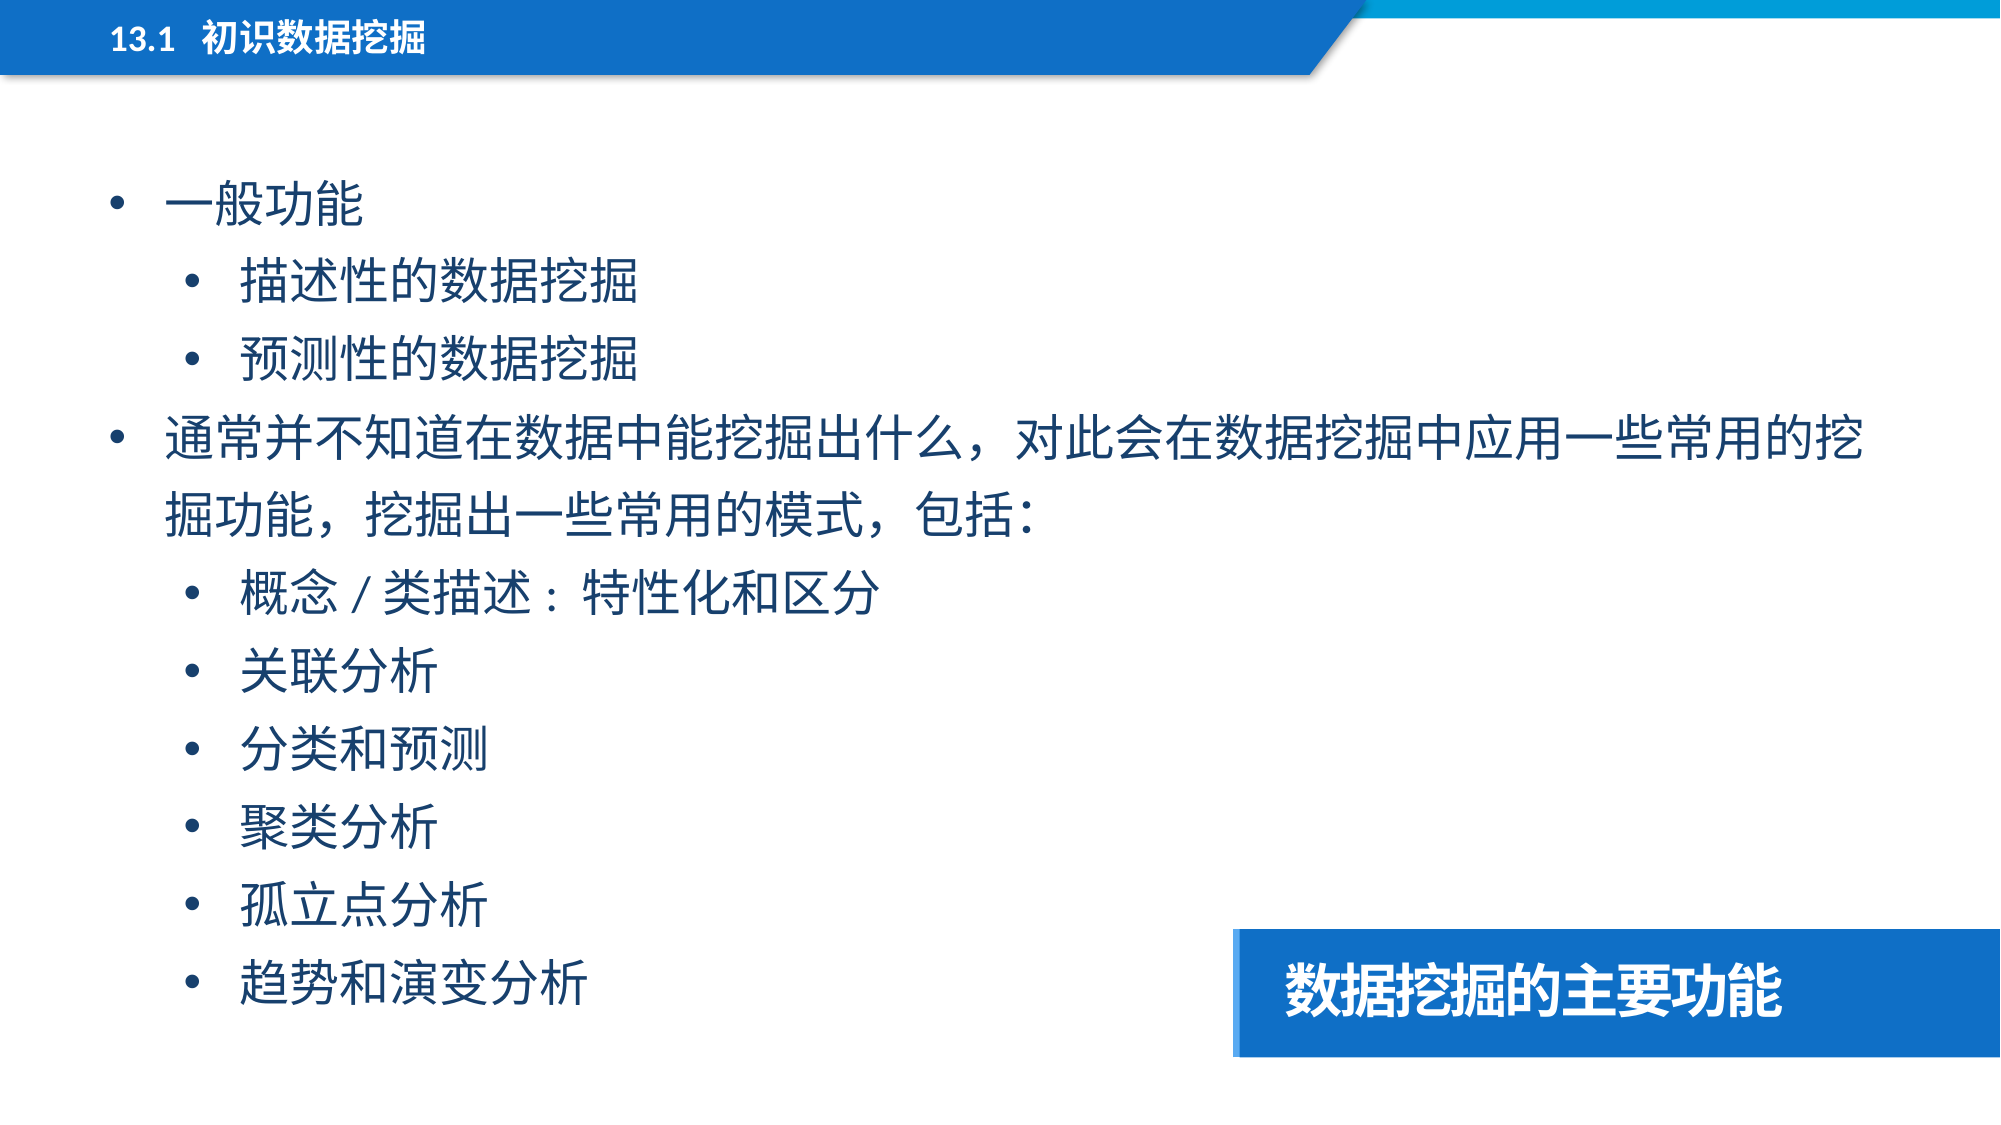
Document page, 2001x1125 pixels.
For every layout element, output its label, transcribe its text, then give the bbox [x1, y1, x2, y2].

text_box 一般功能 描述性的数据挖掘 预测性的数据挖掘 通常并不知道在数据中能挖掘出什么，对此会在数据挖掘中应用一些常用的挖掘功能，挖掘出一些常用的模式，包括： 概念/类描述: 特性化和区分 关联分析 分类和预测 聚类分析 孤立点分析 趋势和演变分析 [93, 146, 1917, 1019]
list 13.1 初识数据挖掘 [93, 11, 1138, 68]
list 数据挖掘的主要功能 [1239, 929, 2000, 1058]
